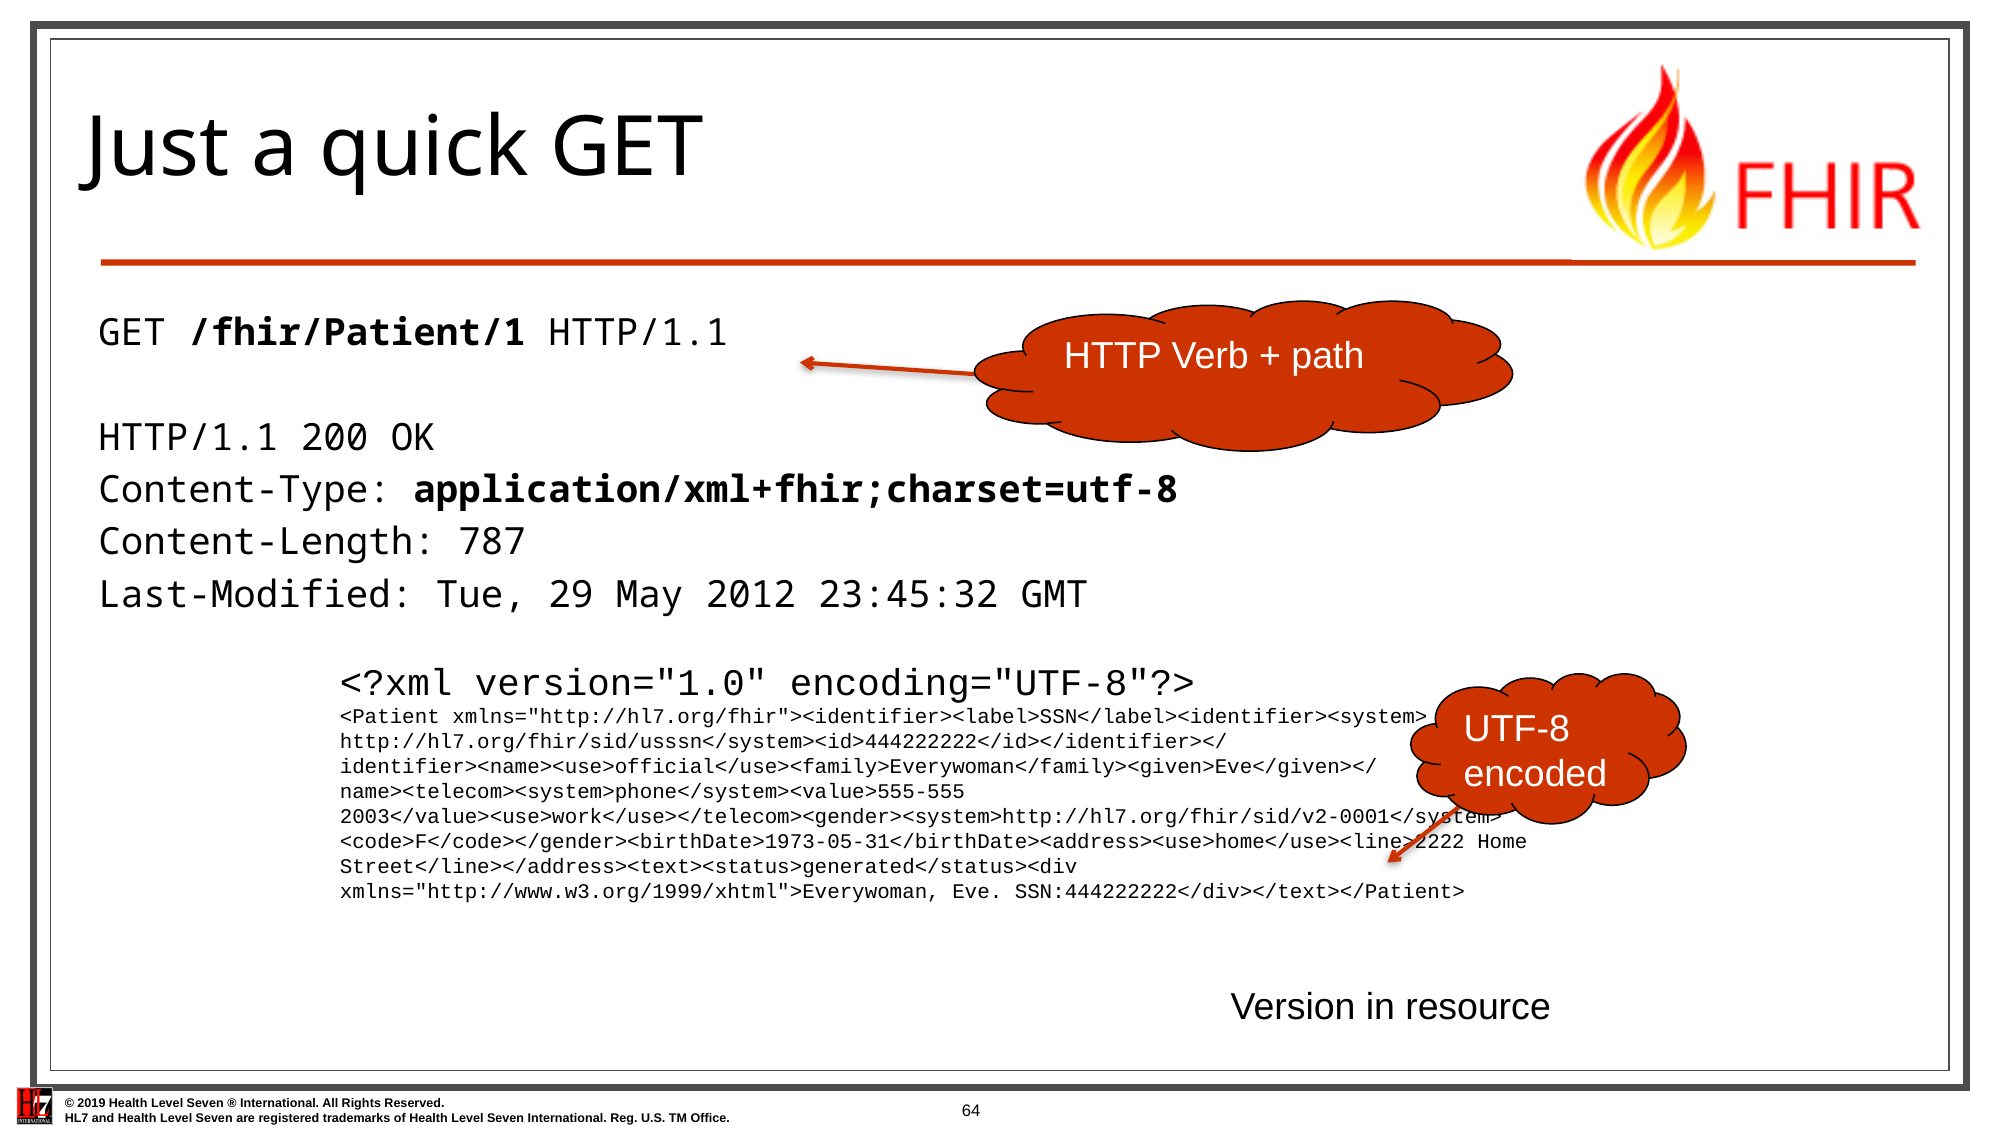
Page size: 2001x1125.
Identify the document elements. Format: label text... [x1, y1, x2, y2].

picture [1571, 53, 1934, 260]
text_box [799, 362, 1001, 376]
picture [16, 1087, 53, 1125]
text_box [1387, 774, 1501, 863]
text_box <?xml version="1.0" encoding="UTF-8"?> <Patient xmlns="http://hl7.org/fhir"><identifier><label>SSN</label><identifier><system> http://hl7.org/fhir/sid/usssn</system><id>444222222</id></identifier></identifier><name><use>official</use><family>Everywoman</family><given>Eve</given></name><telecom><system>phone</system><value>555-555 2003</value><use>work</use></telecom><gender><system>http://hl7.org/fhir/sid/v2-0001</system> <code>F</code></gender><birthDate>1973-05-31</birthDate><address><use>home</use><line>2222 Home Street</line></address><text><status>generated</status><div xmlns="http://www.w3.org/1999/xhtml">Everywoman, Eve. SSN:444222222</div></text></Patient> [324, 650, 1625, 933]
text_box Version in resource [1215, 974, 1566, 1035]
text_box HTTP Verb + path [983, 301, 1513, 452]
title Just a quick GET [70, 54, 1504, 249]
text_box UTF-8 encoded [1410, 673, 1687, 824]
list GET /fhir/Patient/1 HTTP/1.1 HTTP/1.1 200 OK Content-Type: application/xml+fhir;charset=utf-8 Content-Length: 787 Last-Modified: Tue, 29 May 2012 23:45:32 GMT [83, 299, 1917, 1035]
